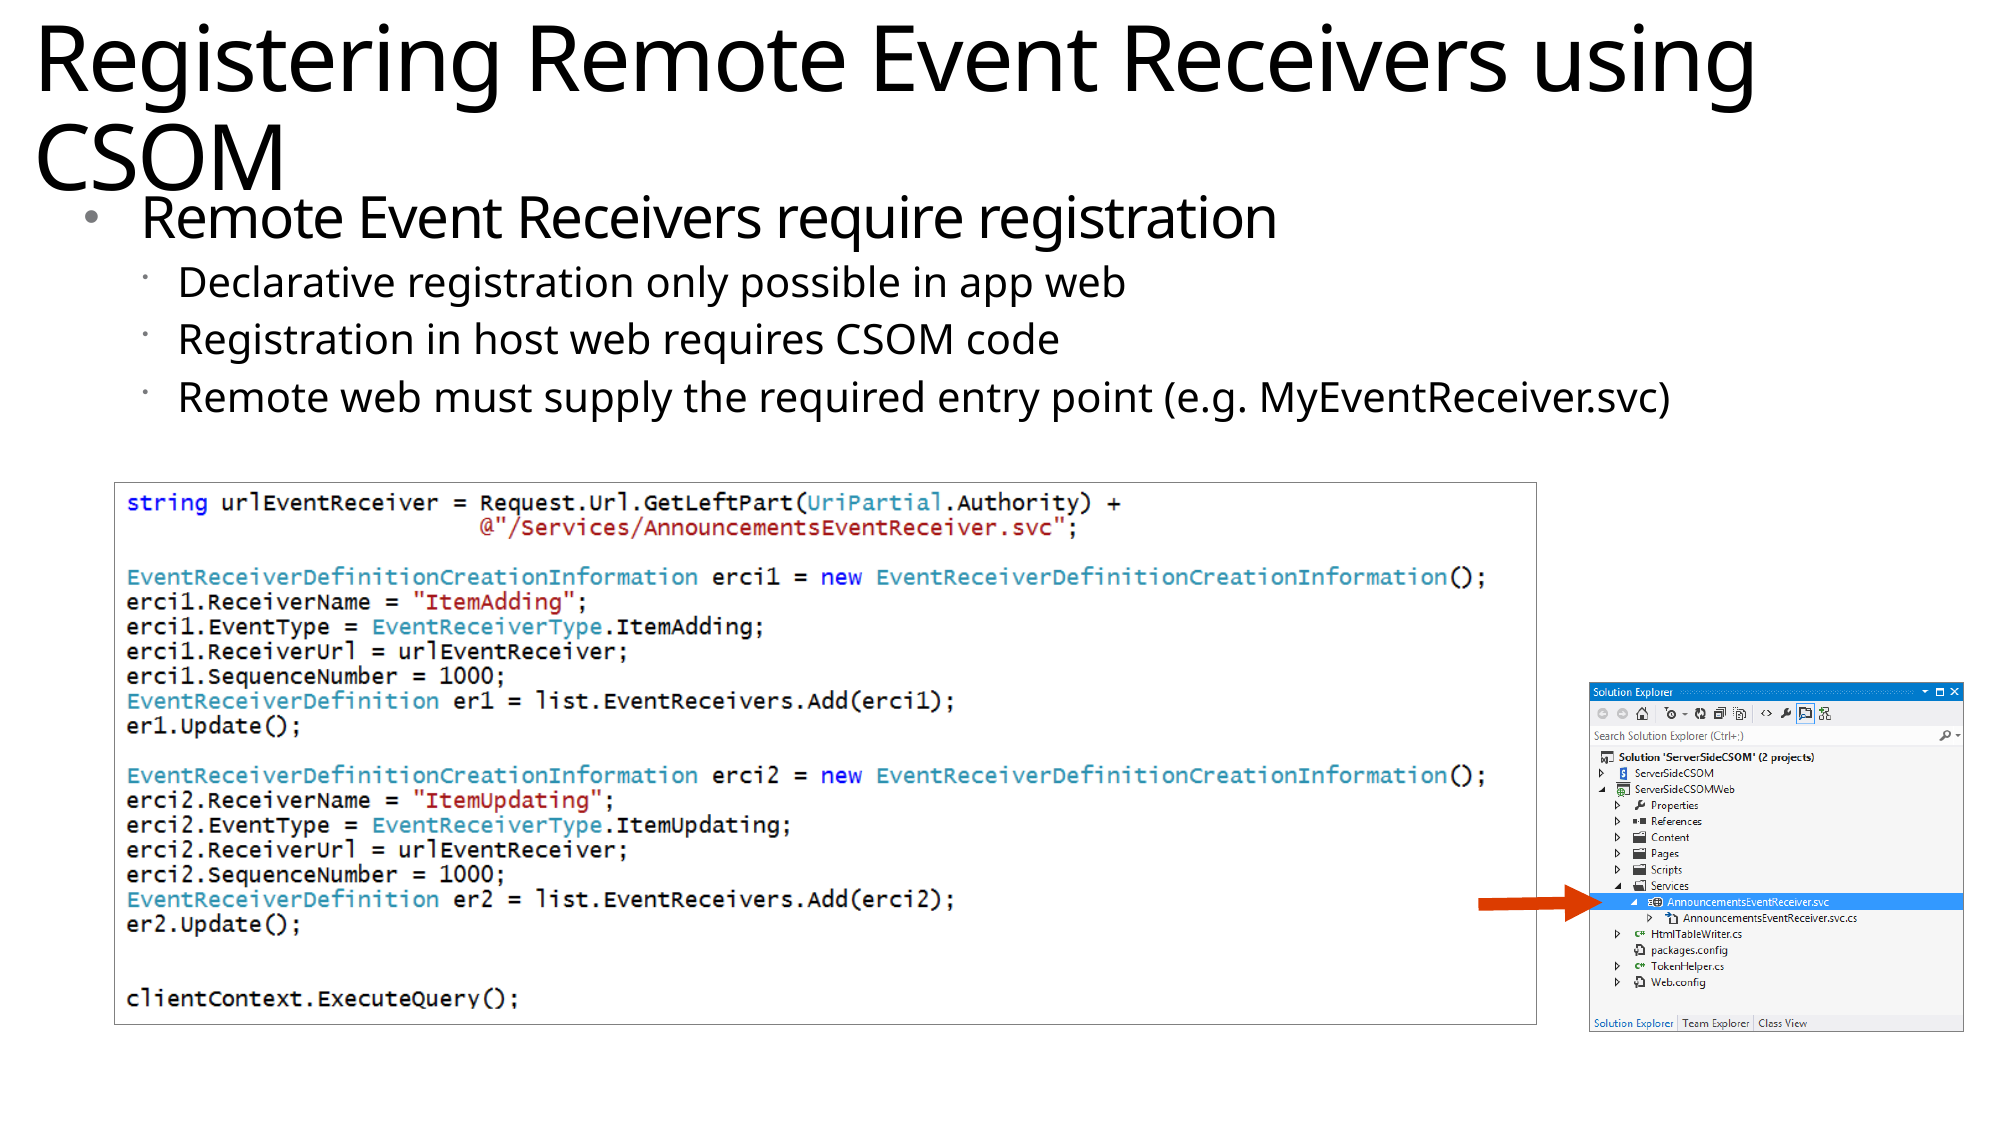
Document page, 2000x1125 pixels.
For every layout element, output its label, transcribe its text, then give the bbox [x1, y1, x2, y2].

picture [114, 482, 1537, 1025]
title Registering Remote Event Receivers using CSOM [33, 12, 1917, 150]
list Remote Event Receivers require registration Declarative registration only possible in app web Registration in host web requires CSOM code Remote web must supply the required entry point (e.g. MyEventReceiver.svc) [83, 188, 1917, 1038]
picture [1589, 682, 1964, 1032]
